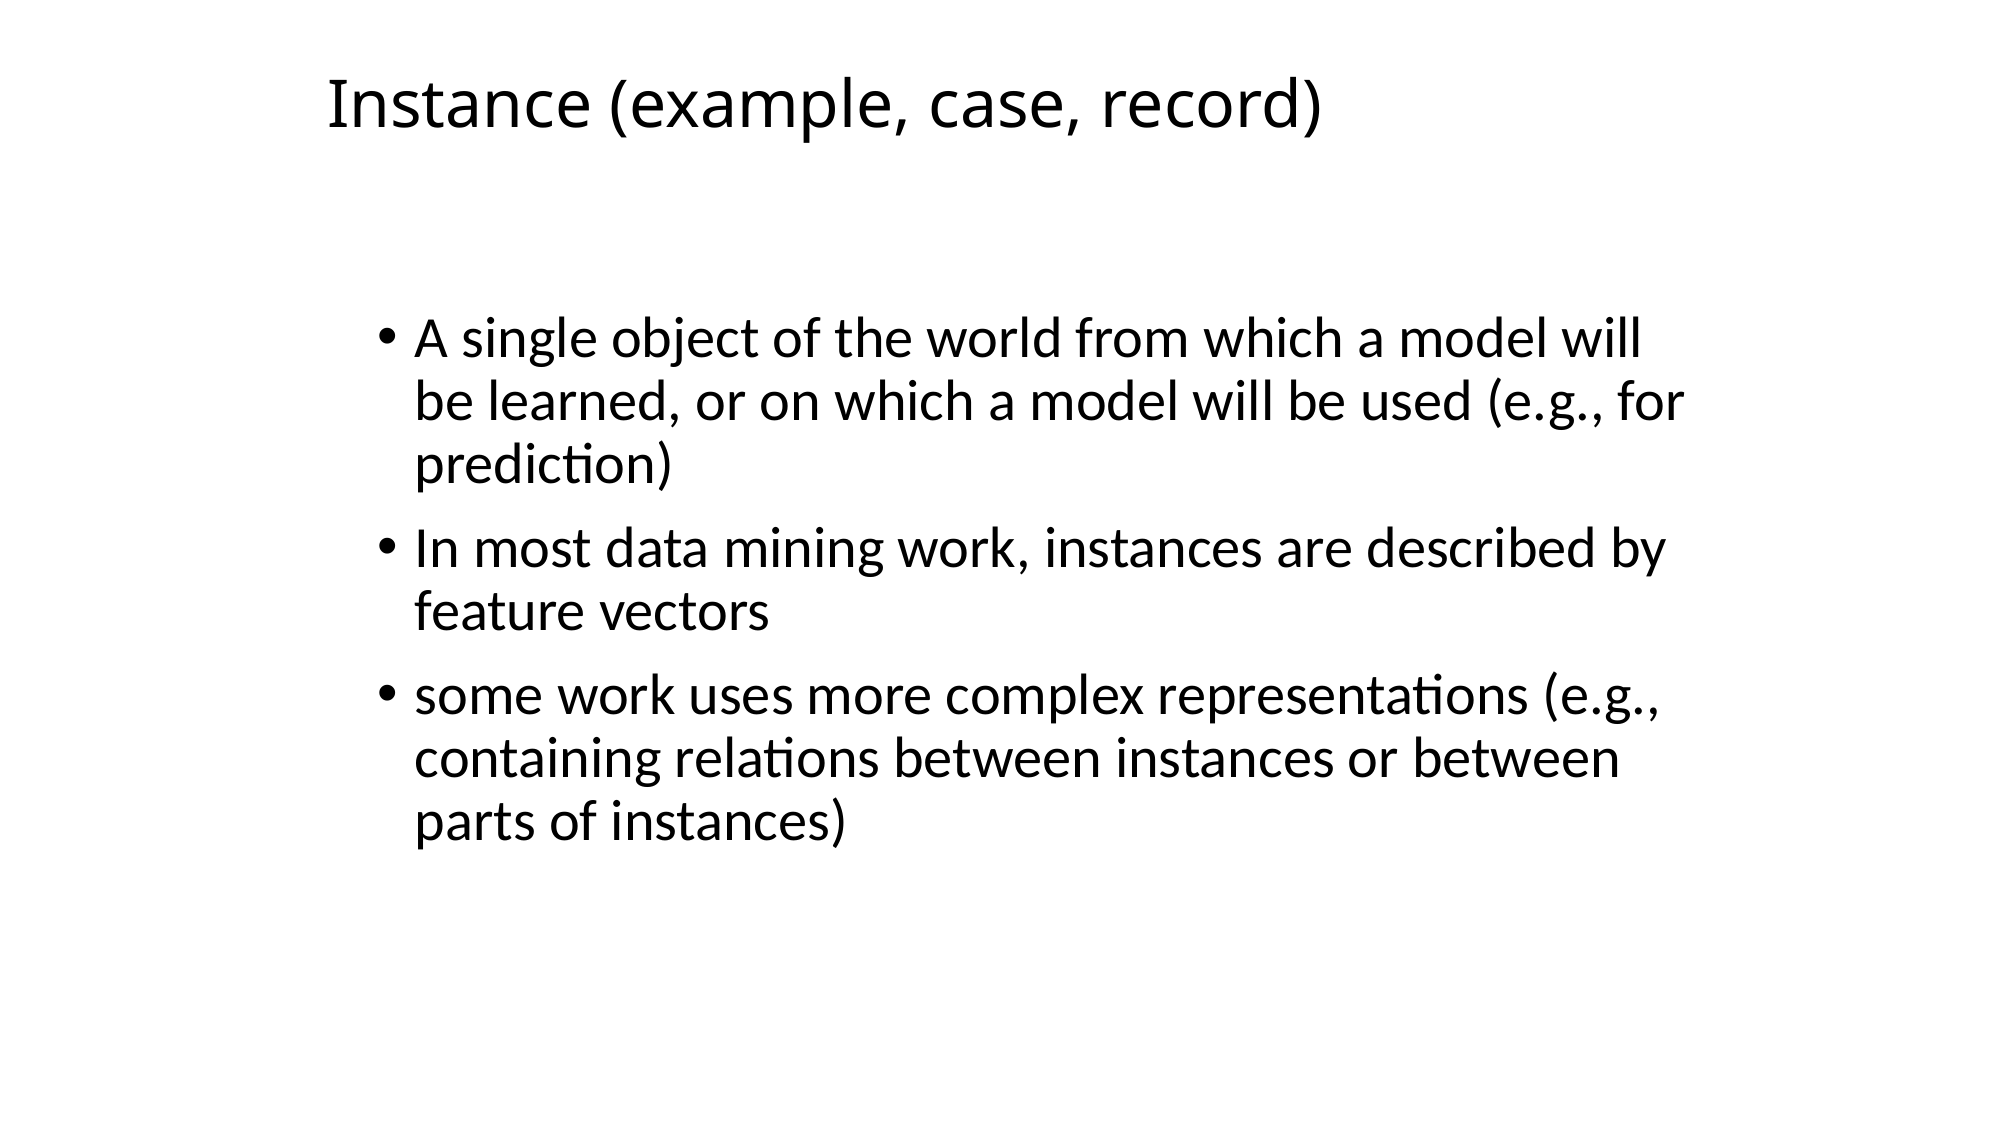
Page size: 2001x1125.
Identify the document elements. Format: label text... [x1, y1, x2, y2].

title Instance (example, case, record) [312, 62, 1671, 150]
list A single object of the world from which a model will be learned, or on which a model will be used (e.g., for prediction) In most data mining work, instances are described by feature vectors some work uses more complex representations (e.g., containing relations between instances or between parts of instances) [362, 299, 1713, 1125]
